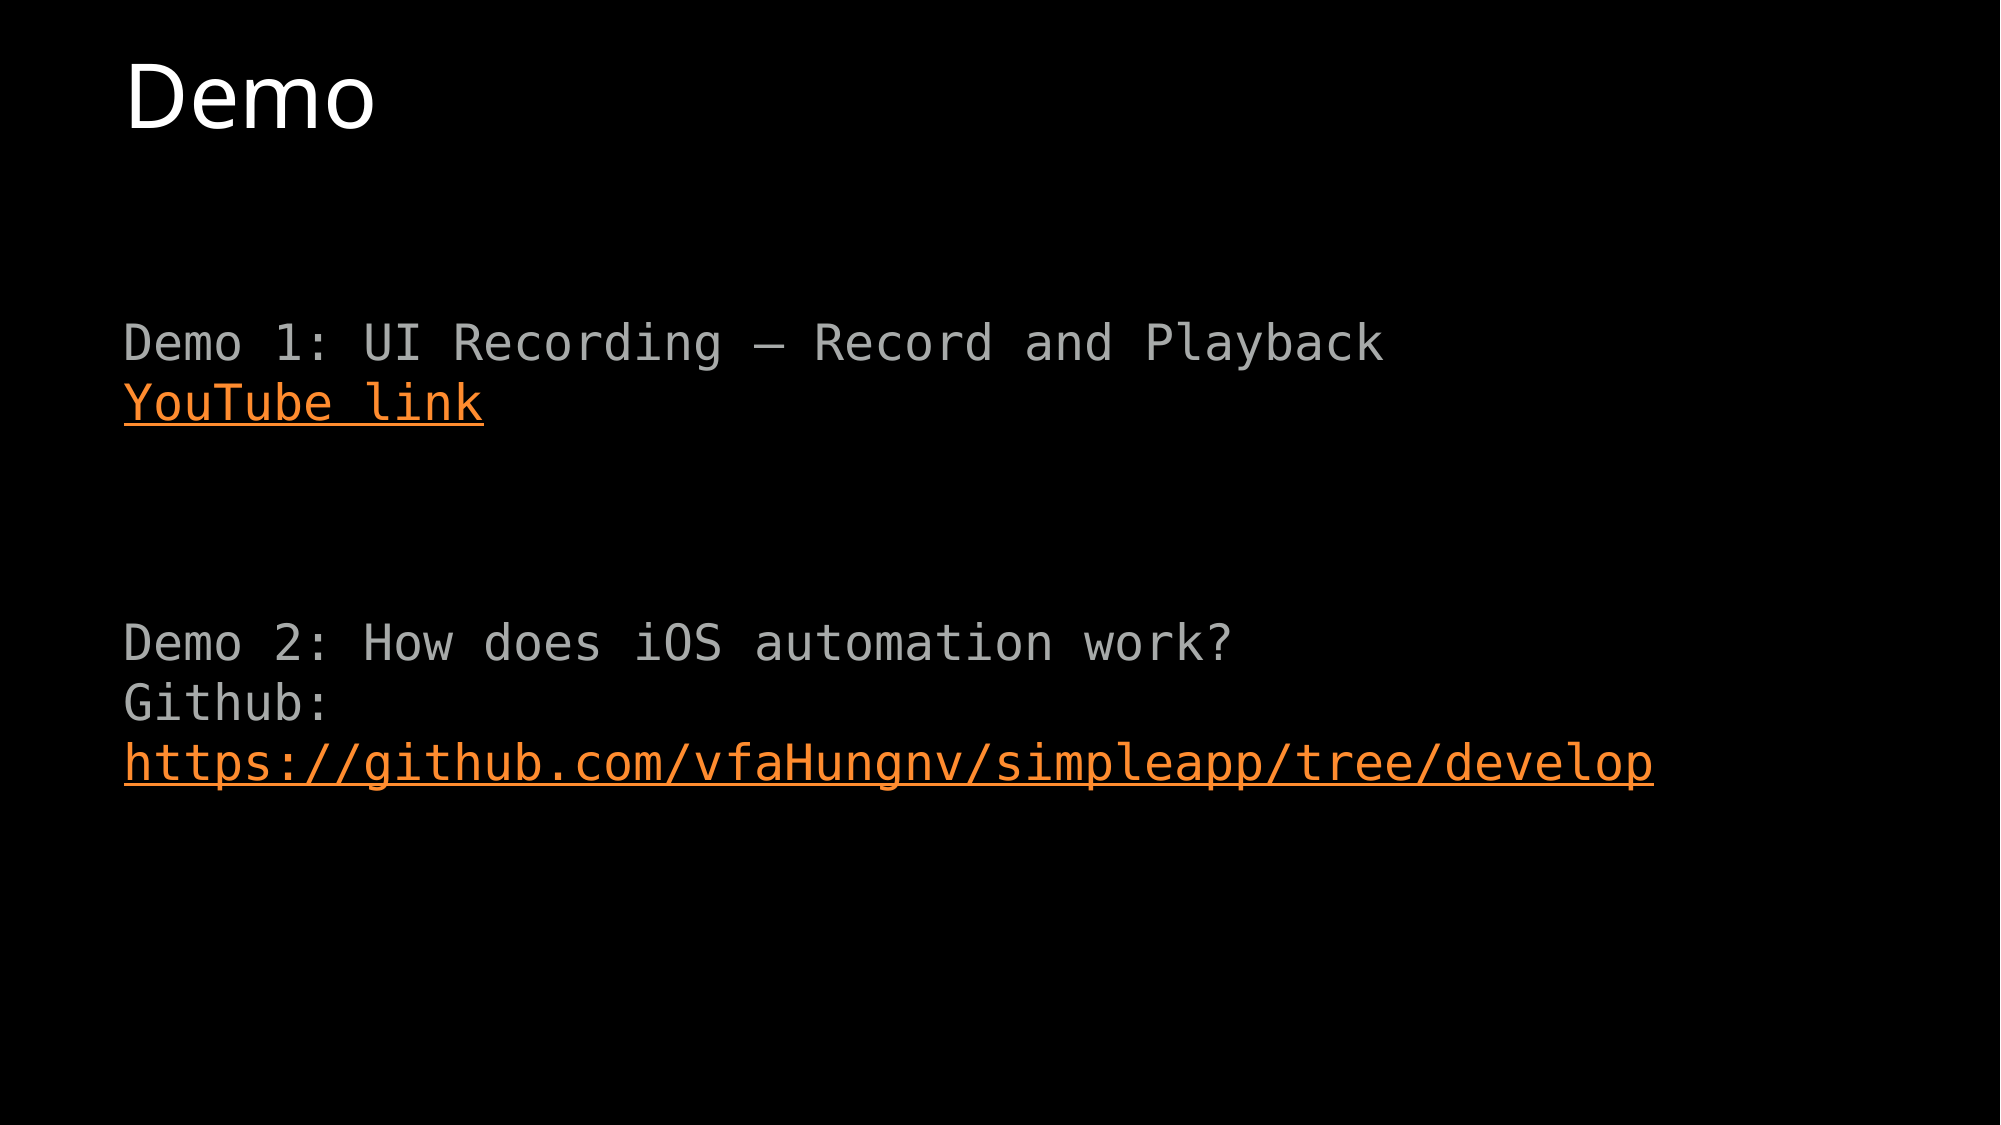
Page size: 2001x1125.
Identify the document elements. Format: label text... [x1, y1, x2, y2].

title Demo [123, 39, 1877, 149]
list Demo 1: UI Recording – Record and Playback YouTube link Demo 2: How does iOS automation work? Github: https://github.com/vfaHungnv/simpleapp/tree/develop [123, 310, 1801, 735]
